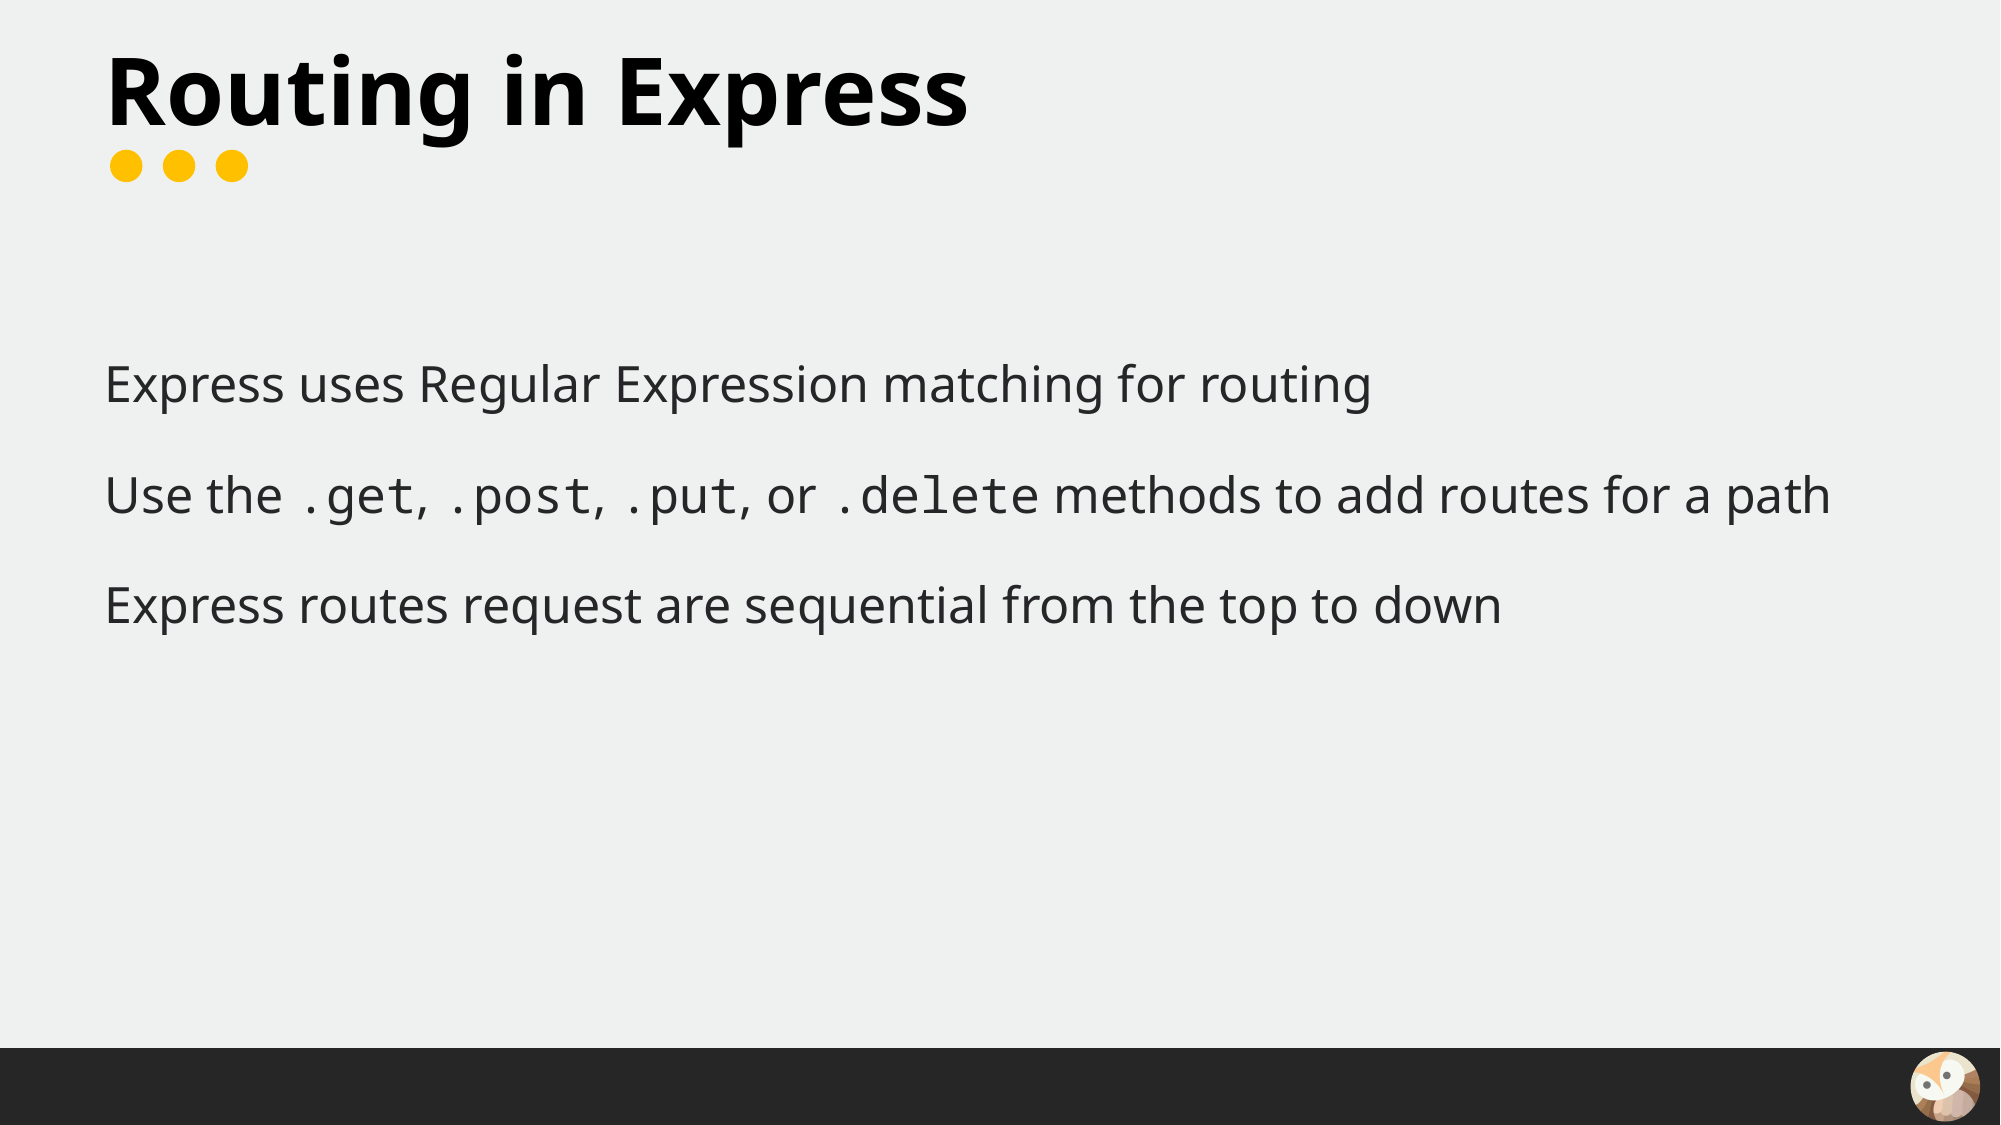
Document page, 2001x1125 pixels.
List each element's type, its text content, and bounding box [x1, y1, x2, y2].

list Express uses Regular Expression matching for routing Use the .get, .post, .put, or .delete methods to add routes for a path Express routes request are sequential from the top to down [89, 314, 1911, 1014]
title Routing in Express [89, 40, 1911, 150]
picture [1910, 1051, 1981, 1122]
